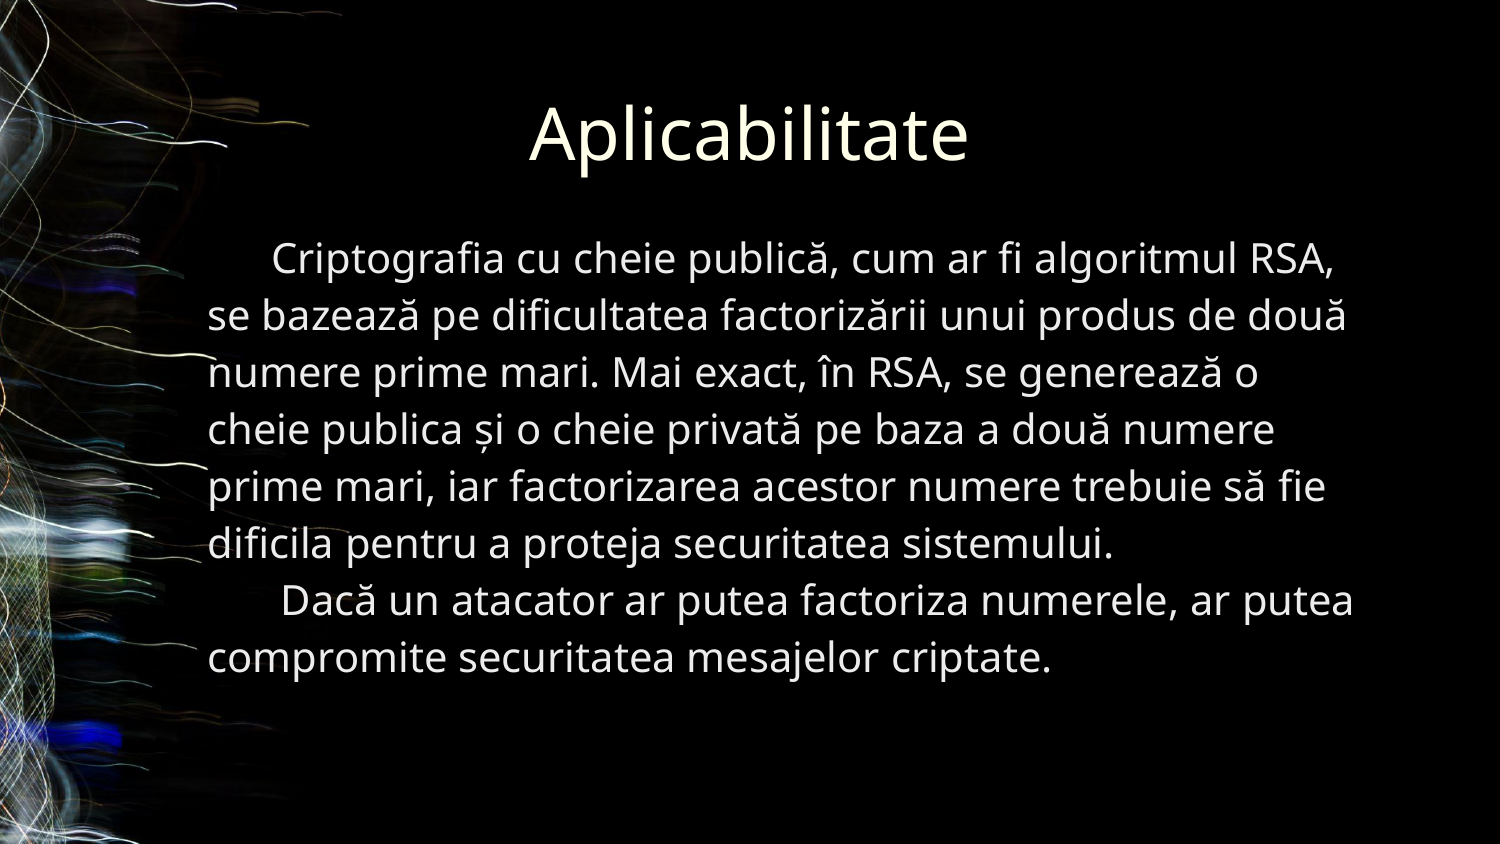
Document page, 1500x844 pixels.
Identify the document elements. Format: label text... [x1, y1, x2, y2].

title Aplicabilitate [118, 72, 1382, 167]
subtitle Criptografia cu cheie publică, cum ar fi algoritmul RSA, se bazează pe dificultatea factorizării unui produs de două numere prime mari. Mai exact, în RSA, se generează o cheie publica și o cheie privată pe baza a două numere prime mari, iar factorizarea acestor numere trebuie să fie dificila pentru a proteja securitatea sistemului. Dacă un atacator ar putea factoriza numerele, ar putea compromite securitatea mesajelor criptate. [117, 209, 1383, 788]
picture [0, 0, 368, 844]
